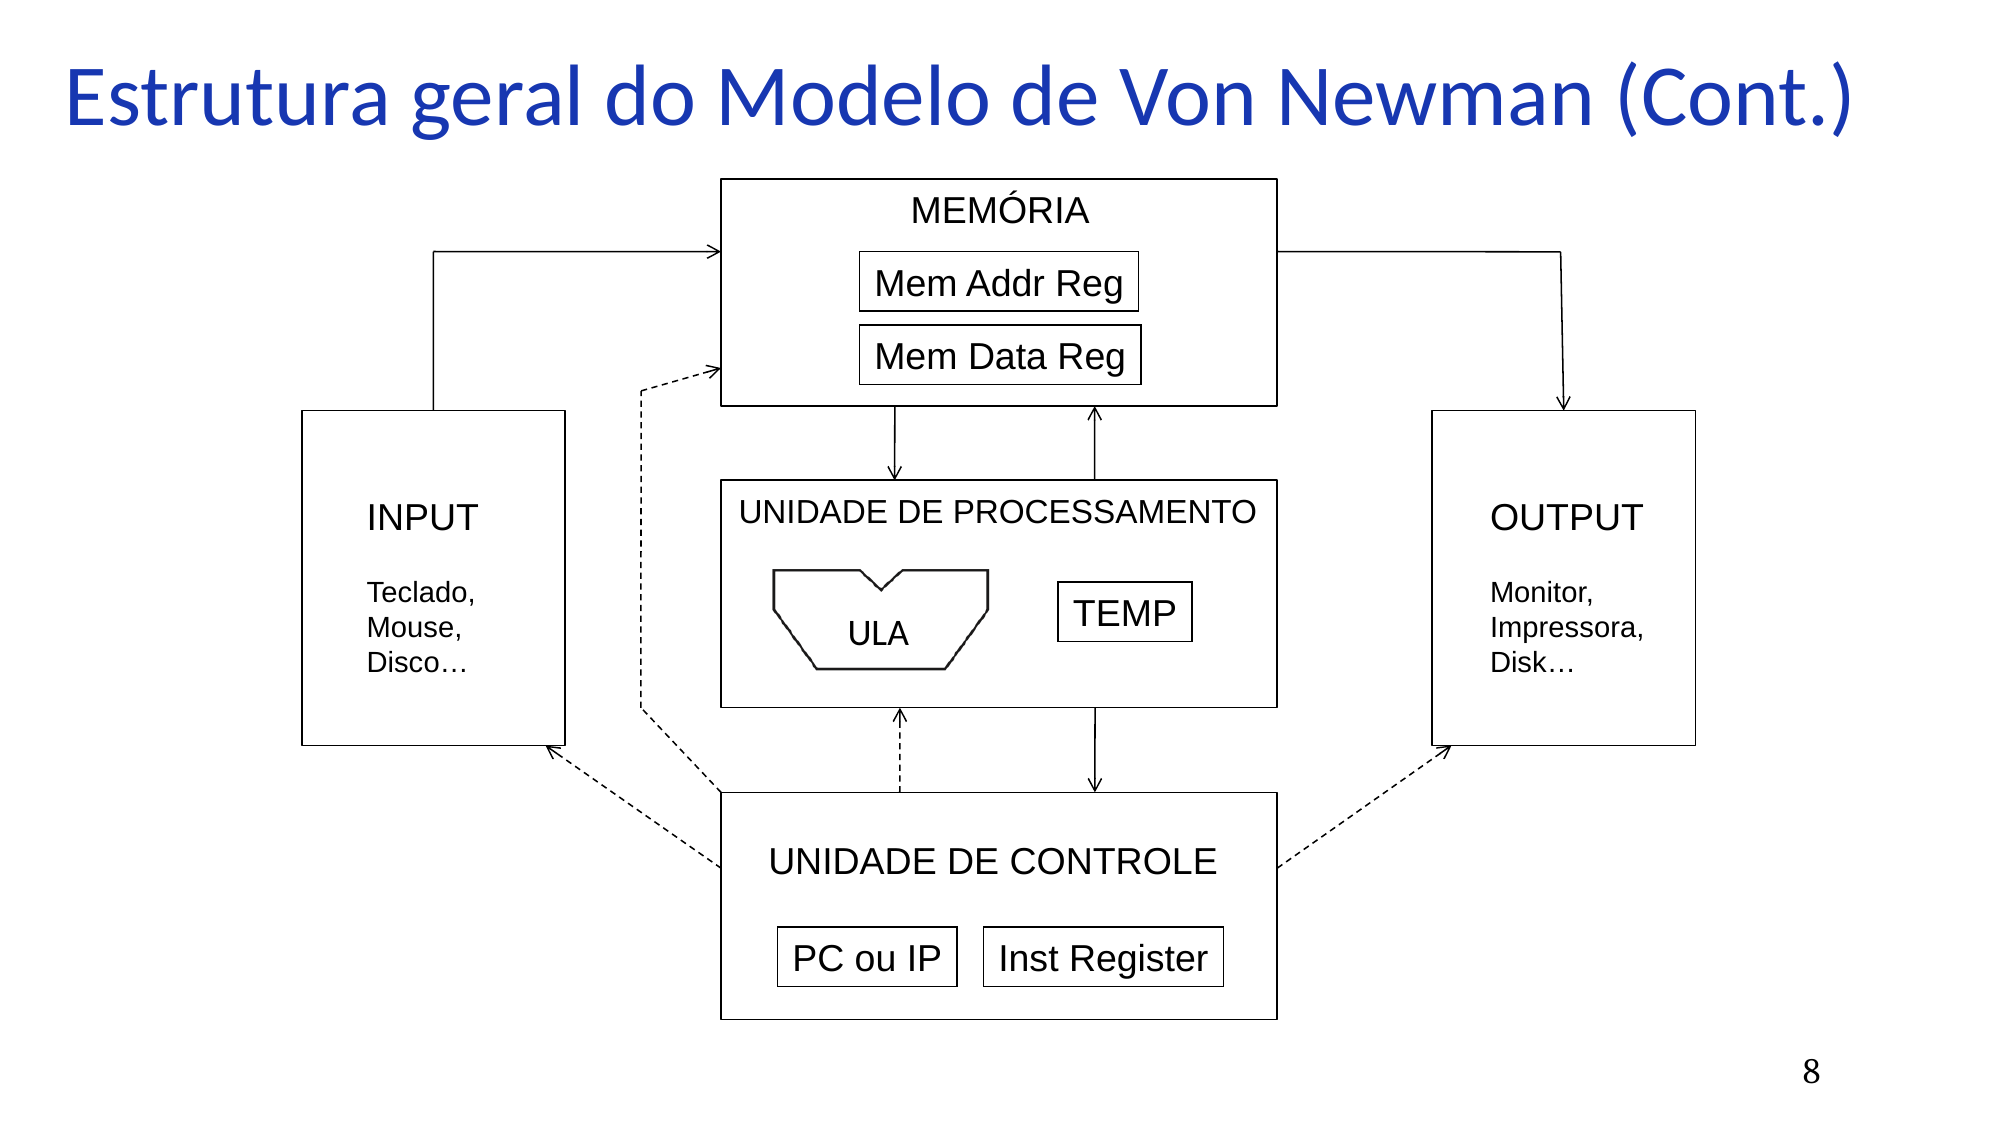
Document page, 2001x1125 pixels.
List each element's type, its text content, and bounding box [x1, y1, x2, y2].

text_box [721, 480, 1278, 708]
text_box UNIDADE DE PROCESSAMENTO [723, 483, 1273, 538]
picture [750, 550, 1006, 678]
text_box [887, 406, 902, 481]
slide_number 8 [1787, 1042, 1900, 1103]
text_box Mem Addr Reg [859, 251, 1139, 312]
text_box INPUT Teclado, Mouse, Disco… [351, 485, 495, 686]
text_box [721, 792, 1278, 1020]
text_box [892, 707, 908, 793]
text_box [1087, 406, 1102, 481]
text_box [433, 244, 722, 259]
text_box [1556, 251, 1571, 411]
text_box [1087, 707, 1103, 793]
text_box UNIDADE DE CONTROLE [753, 829, 1234, 890]
text_box [641, 364, 722, 391]
text_box [545, 745, 722, 869]
text_box Inst Register [983, 926, 1224, 987]
text_box MEMÓRIA [895, 178, 1105, 239]
text_box [301, 410, 565, 746]
text_box [1431, 410, 1696, 746]
title Estrutura geral do Modelo de Von Newman (Cont.) [50, 24, 1938, 157]
text_box TEMP [1058, 581, 1193, 642]
text_box [1277, 745, 1452, 869]
text_box PC ou IP [777, 926, 958, 987]
text_box OUTPUT Monitor, Impressora, Disk… [1475, 485, 1668, 686]
text_box Mem Data Reg [859, 324, 1142, 385]
text_box [721, 178, 1278, 406]
